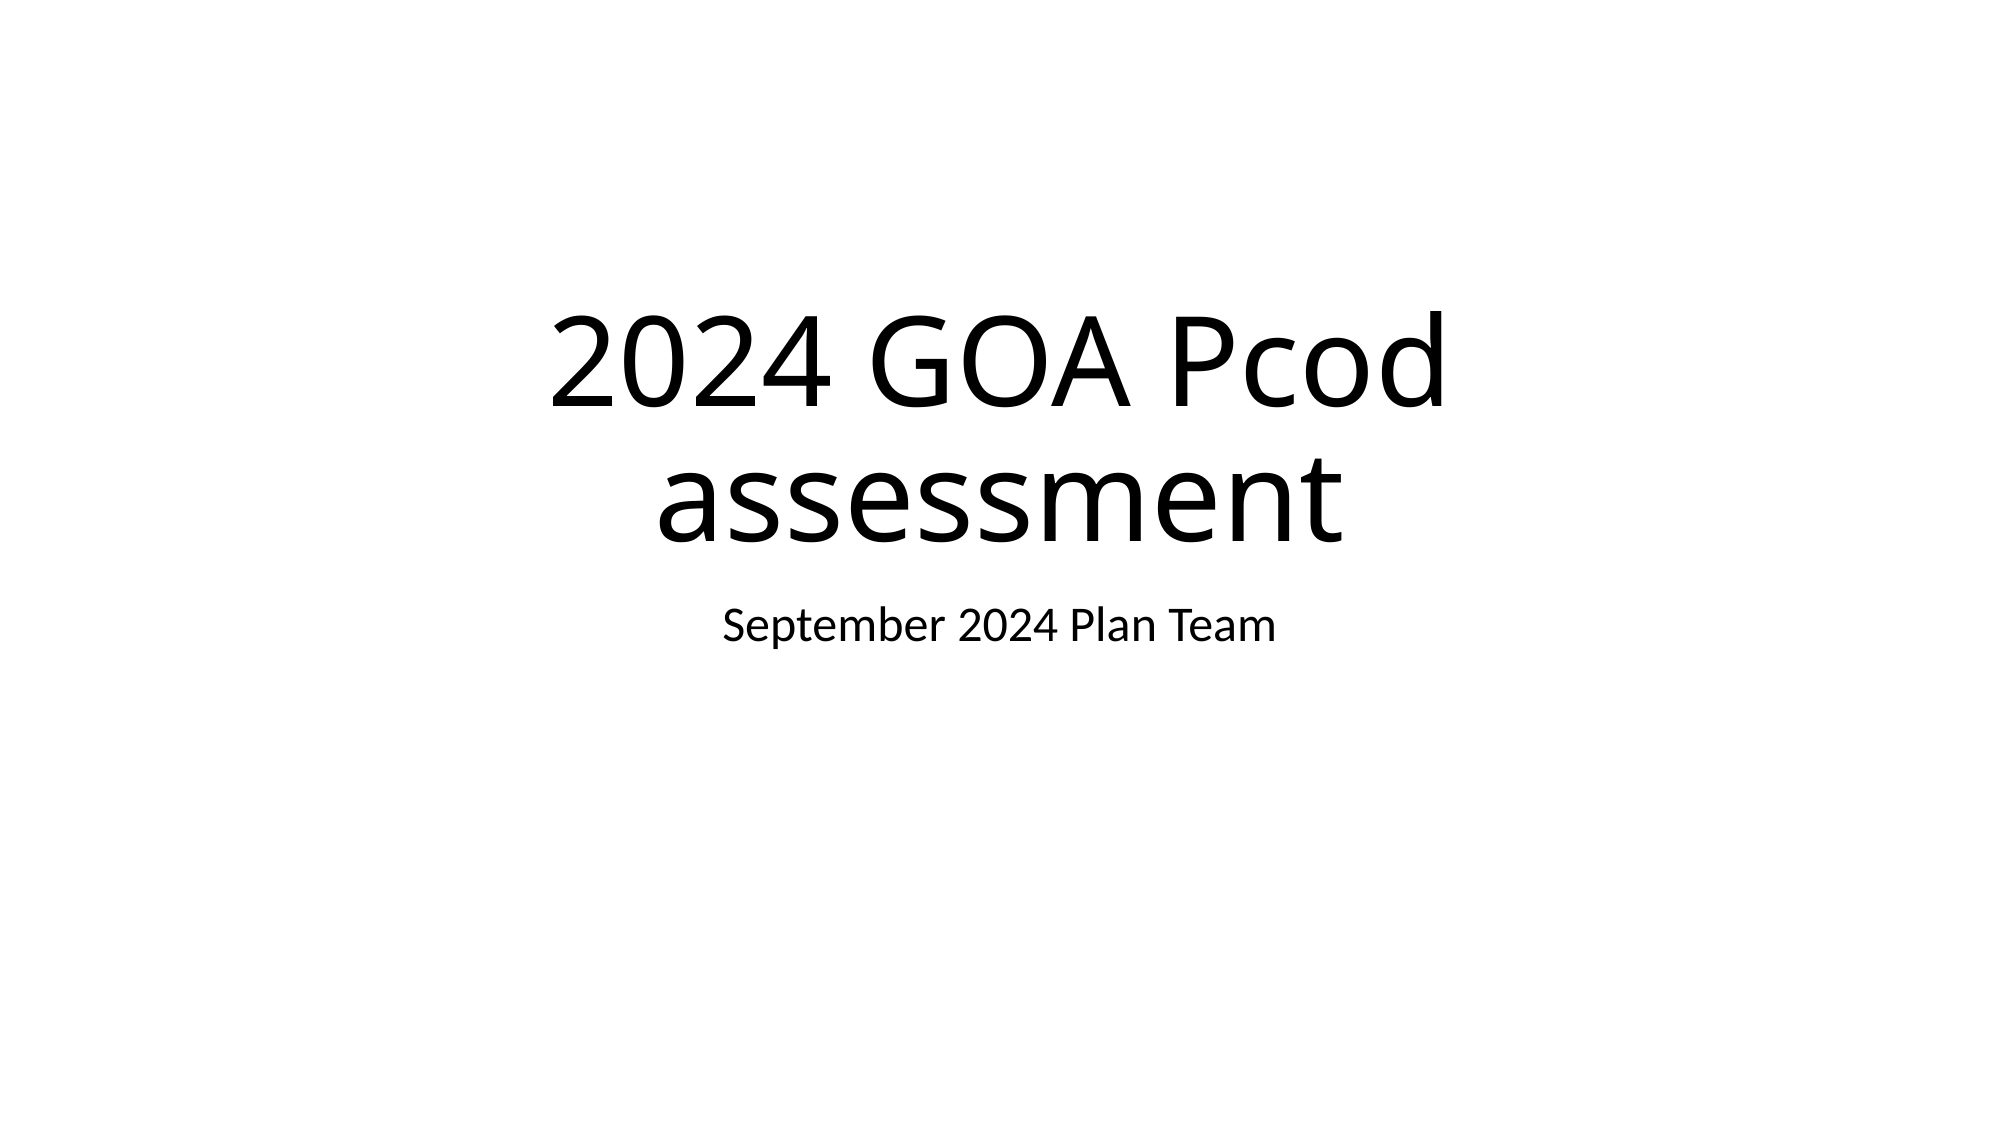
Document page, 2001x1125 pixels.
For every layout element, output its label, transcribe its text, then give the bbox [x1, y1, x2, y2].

subtitle September 2024 Plan Team [249, 590, 1750, 863]
title 2024 GOA Pcod assessment [249, 184, 1750, 576]
